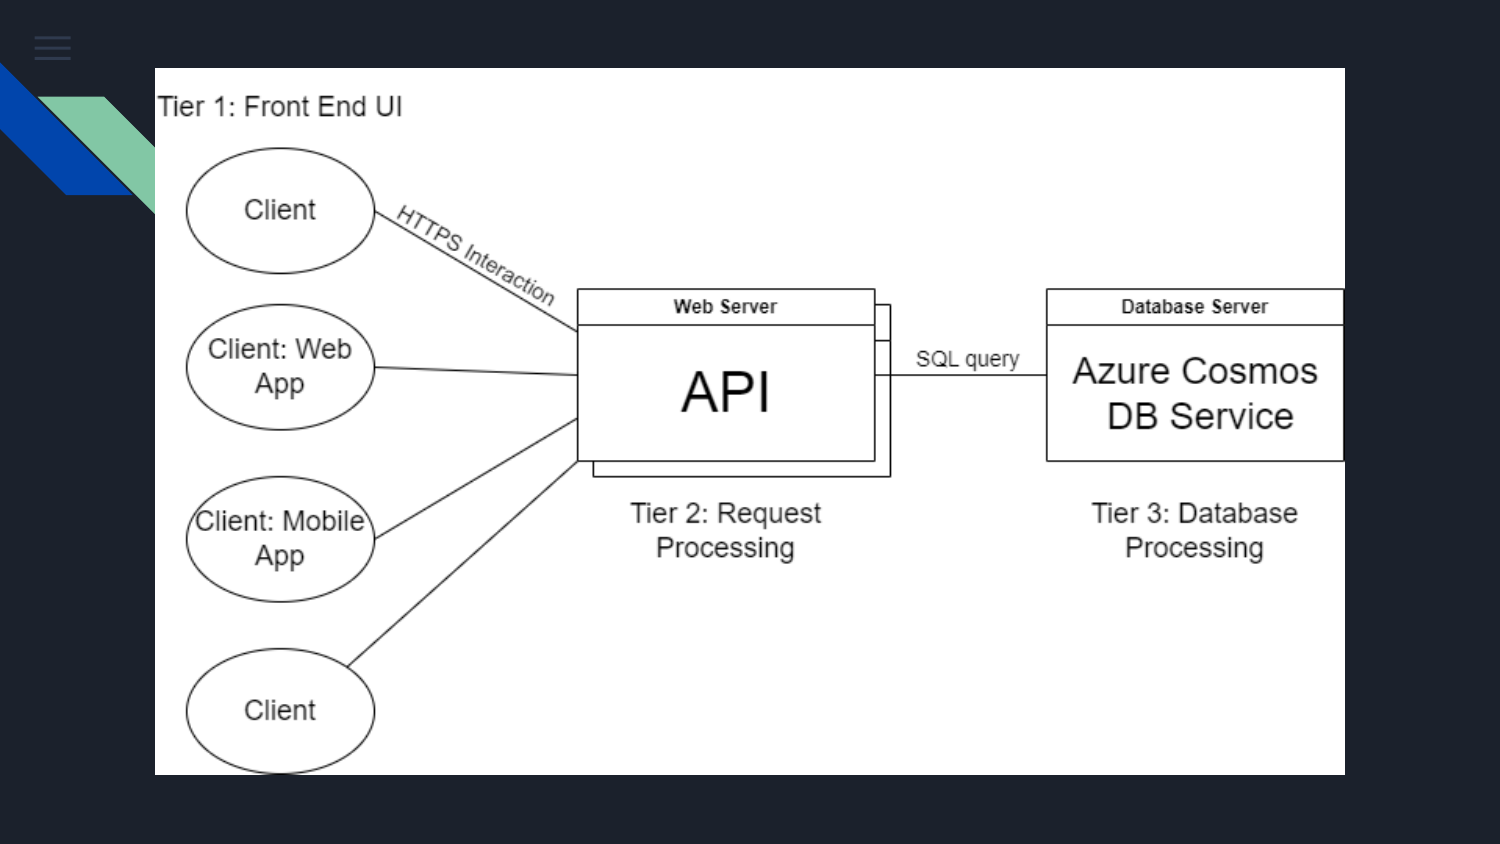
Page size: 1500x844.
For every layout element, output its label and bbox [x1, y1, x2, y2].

picture [155, 68, 1345, 776]
